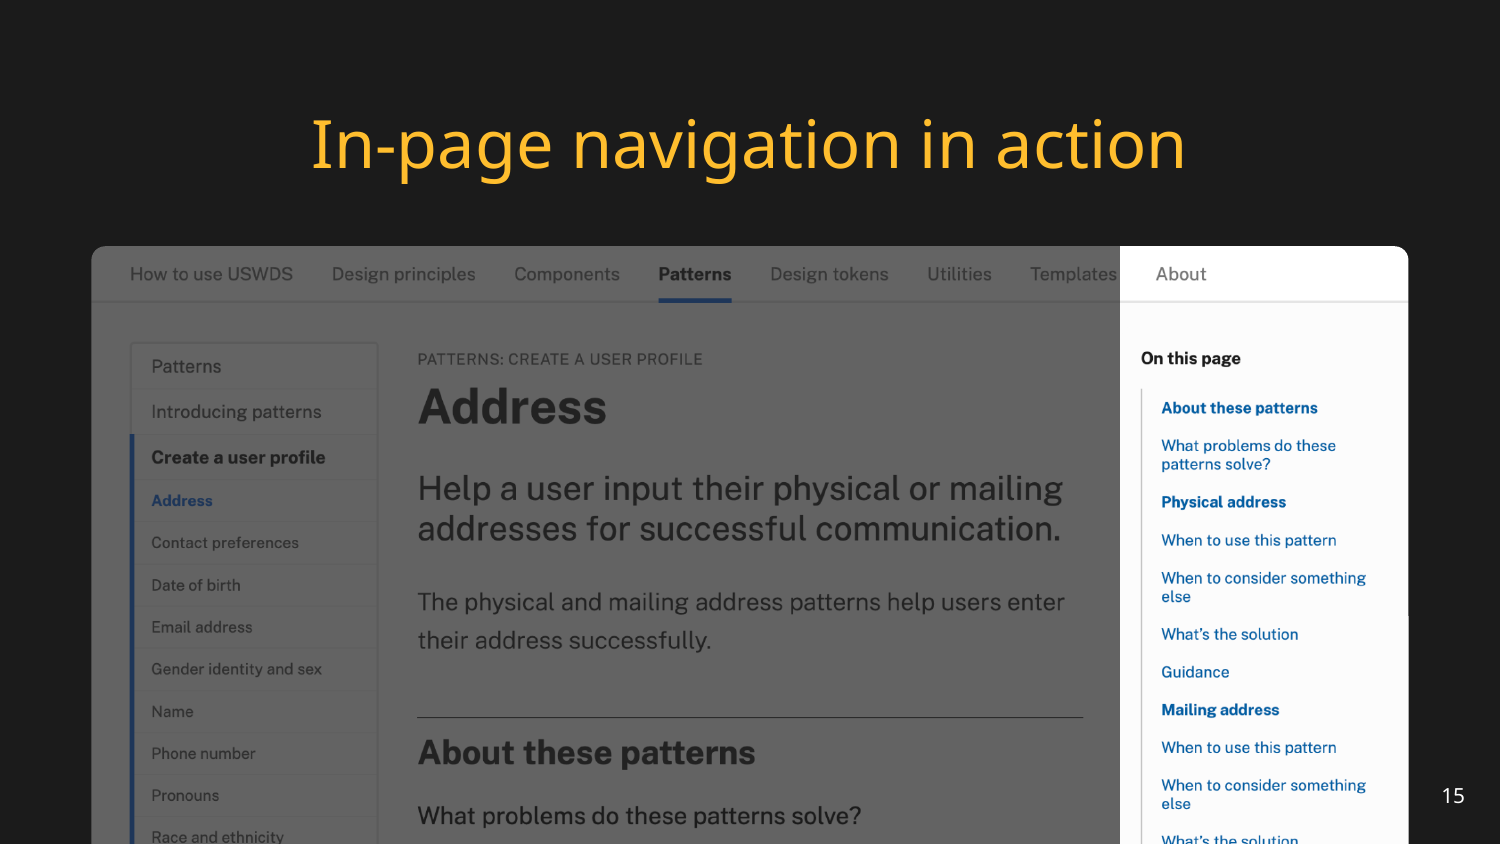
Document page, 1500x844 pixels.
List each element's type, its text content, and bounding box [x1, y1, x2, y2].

slide_number 15 [1414, 764, 1480, 830]
picture [91, 245, 1409, 844]
title In-page navigation in action [51, 86, 1449, 181]
text_box [83, 236, 1120, 844]
